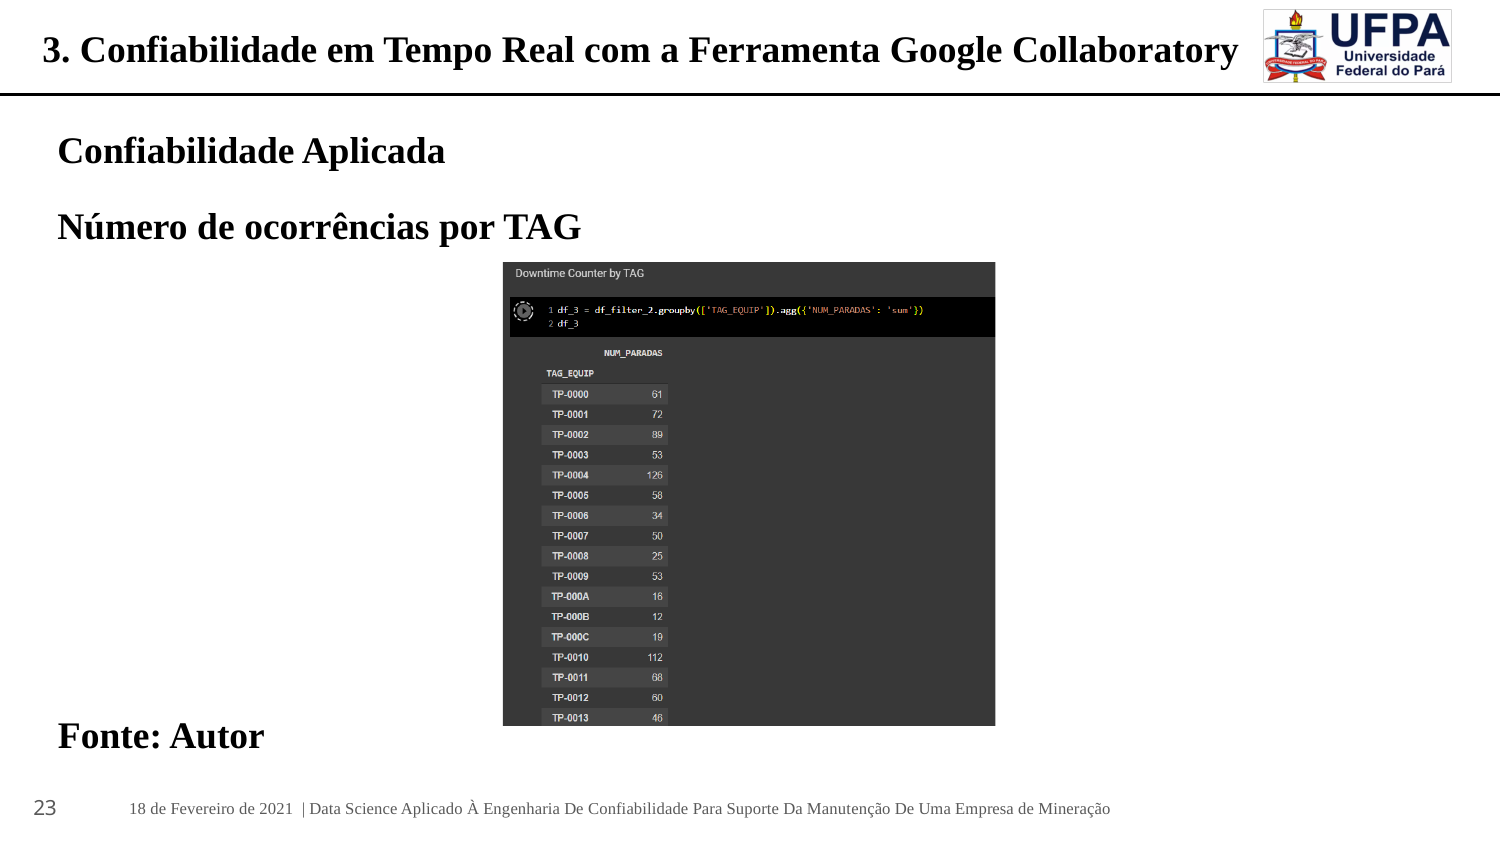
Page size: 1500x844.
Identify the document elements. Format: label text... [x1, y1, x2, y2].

title 3. Confiabilidade em Tempo Real com a Ferramenta Google Collaboratory [42, 10, 1300, 95]
picture [502, 262, 996, 726]
text_box Confiabilidade Aplicada [42, 111, 1457, 186]
picture [1261, 2, 1454, 88]
text_box Fonte: Autor [42, 696, 1458, 772]
text_box Número de ocorrências por TAG [42, 186, 1457, 262]
